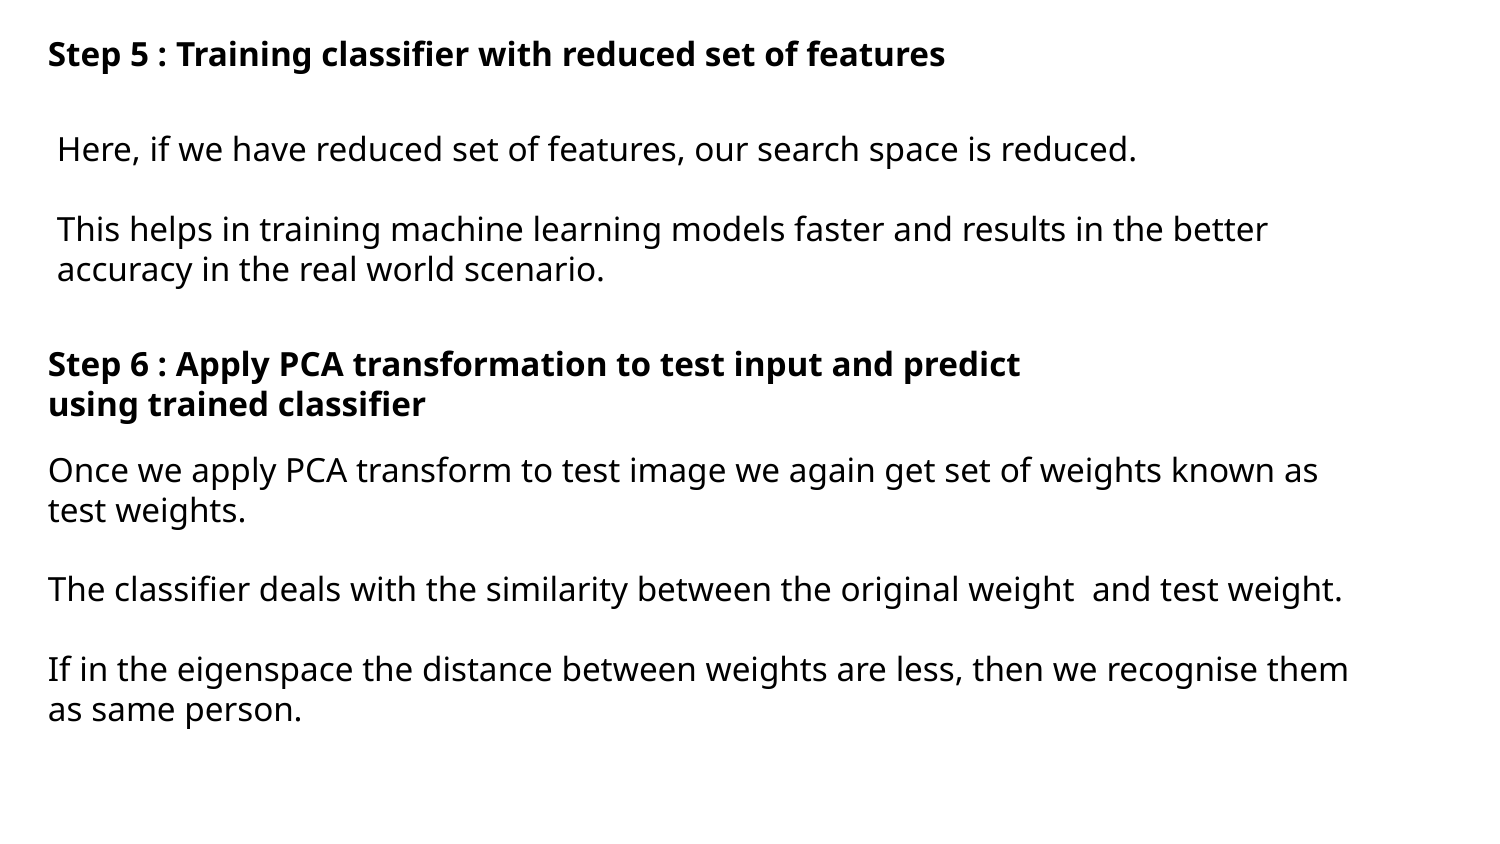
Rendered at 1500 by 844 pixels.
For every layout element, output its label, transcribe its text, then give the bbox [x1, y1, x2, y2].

text_box Here, if we have reduced set of features, our search space is reduced. This helps in training machine learning models faster and results in the better accuracy in the real world scenario. [41, 113, 1425, 304]
text_box Step 5 : Training classifier with reduced set of features [32, 17, 1251, 88]
text_box Once we apply PCA transform to test image we again get set of weights known as test weights. The classifier deals with the similarity between the original weight and test weight. If in the eigenspace the distance between weights are less, then we recognise them as same person. [32, 433, 1379, 744]
text_box Step 6 : Apply PCA transformation to test input and predict using trained classifier [32, 327, 1073, 433]
